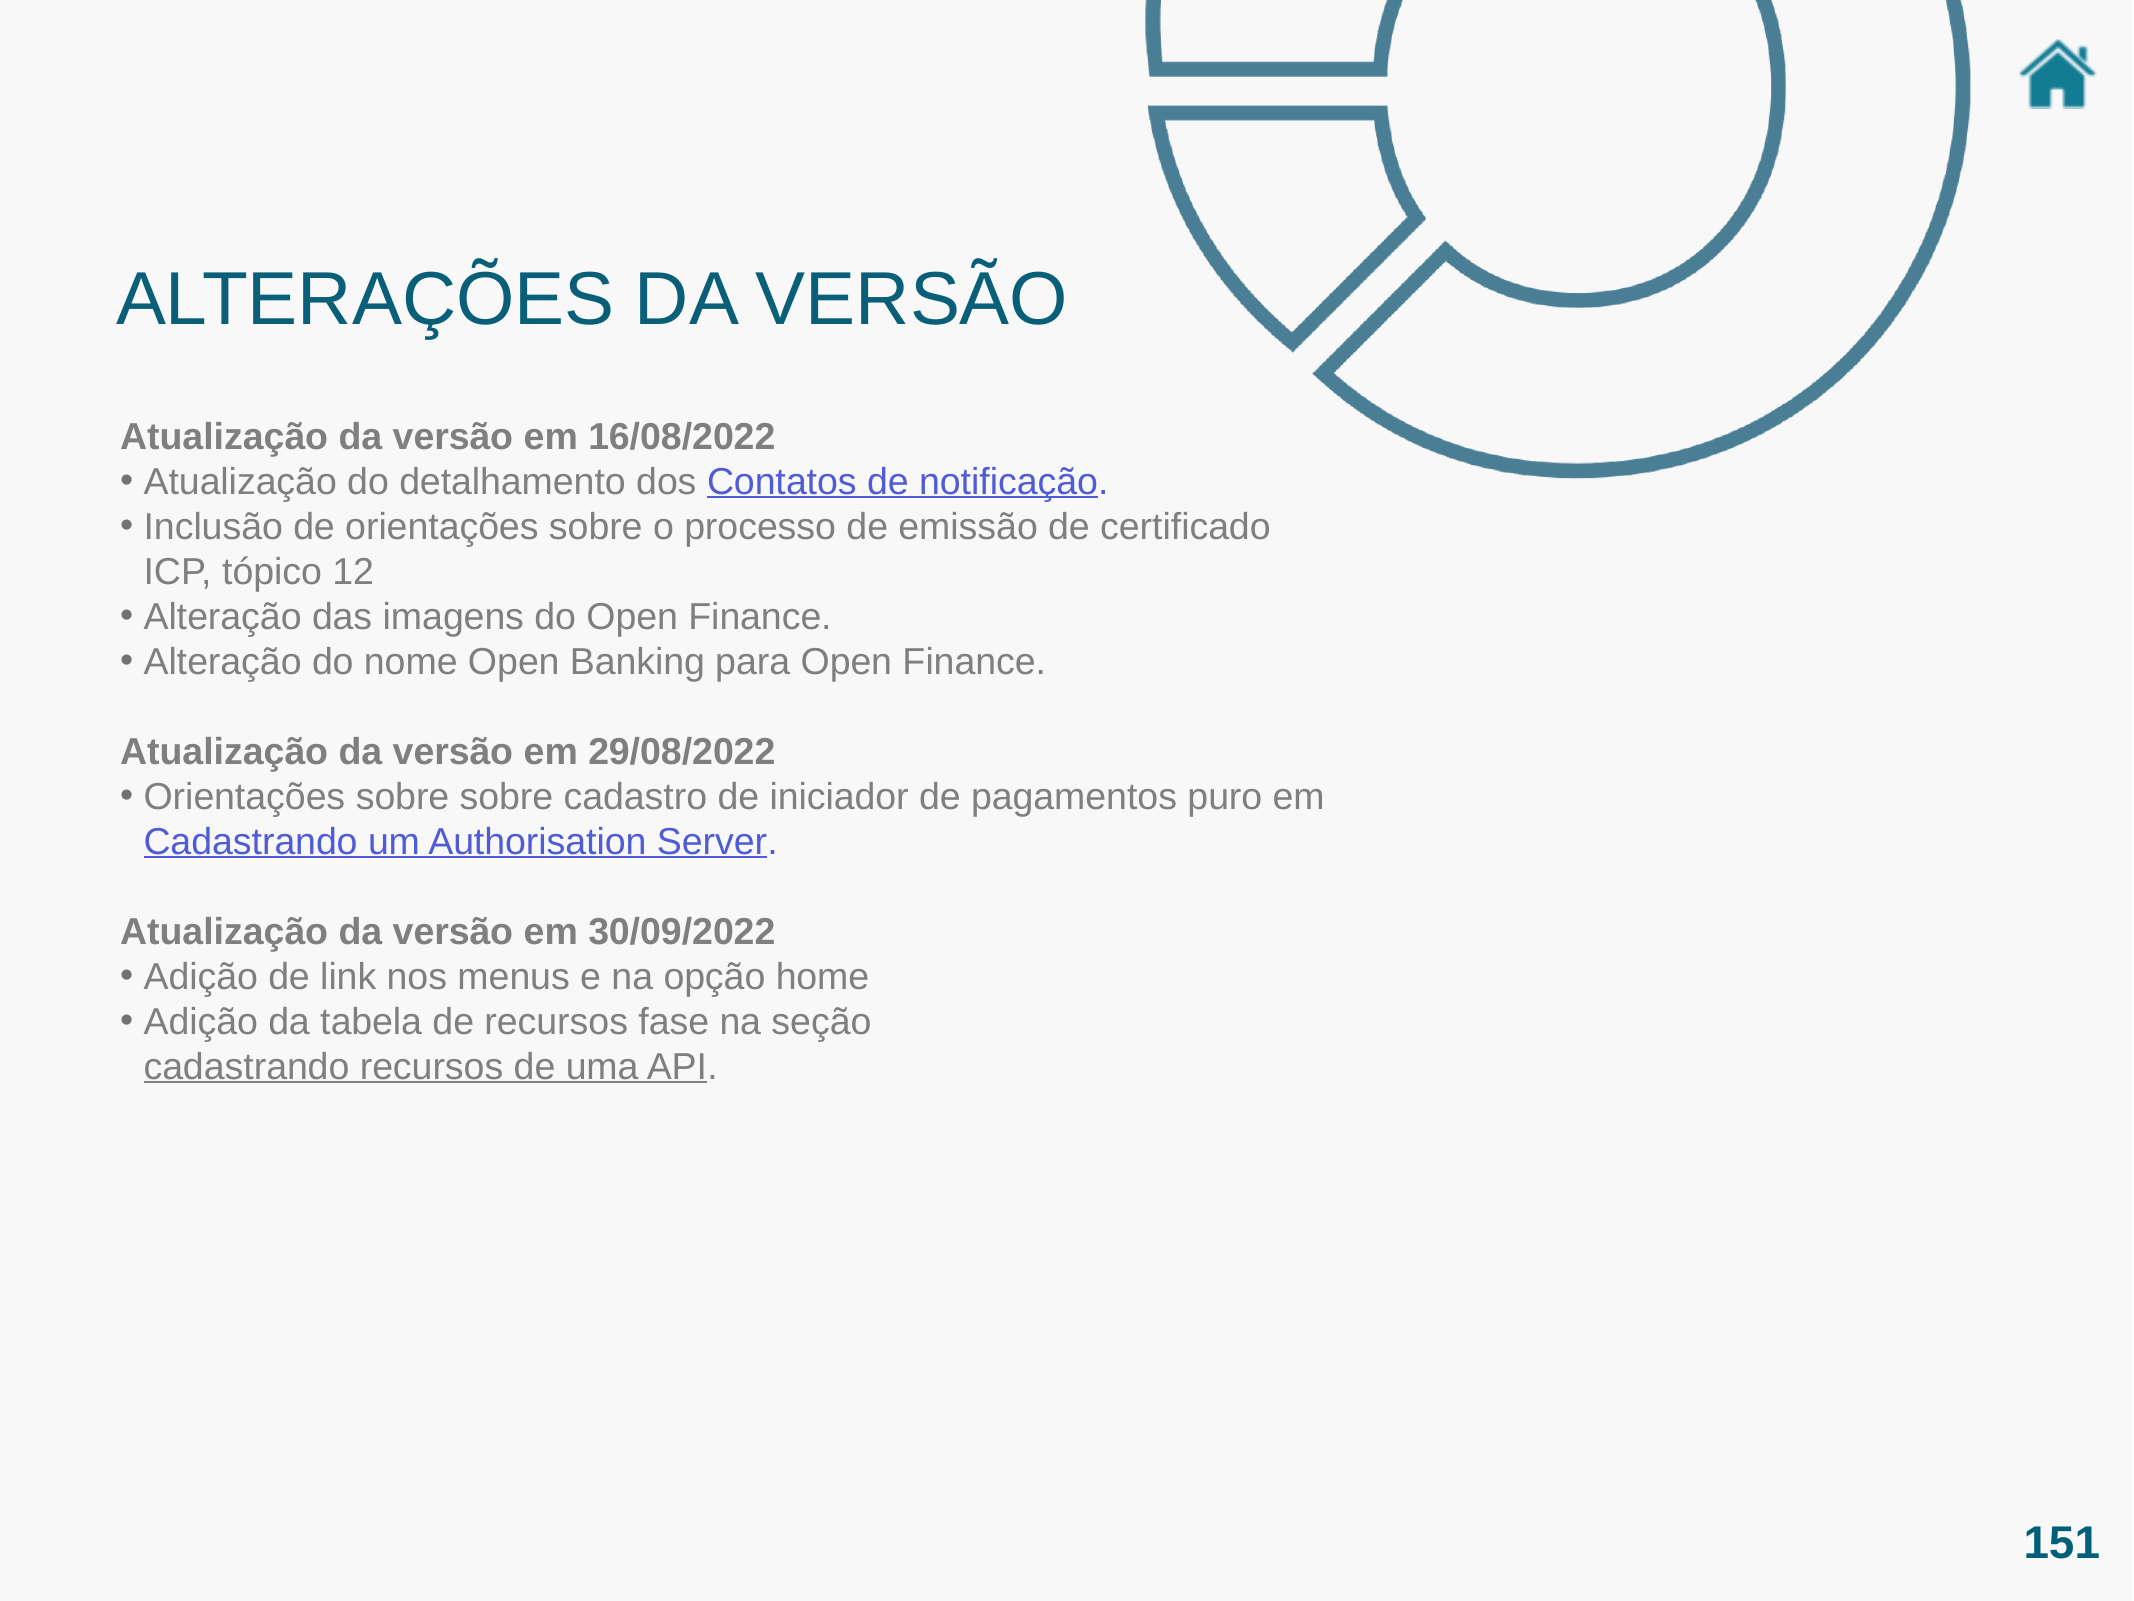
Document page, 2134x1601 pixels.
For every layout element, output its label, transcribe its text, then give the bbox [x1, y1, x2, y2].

slide_number 151 [1979, 1504, 2101, 1576]
text_box [1977, 0, 2134, 145]
text_box Atualização da versão em 16/08/2022 Atualização do detalhamento dos Contatos de notificação. Inclusão de orientações sobre o processo de emissão de certificado ICP, tópico 12 Alteração das imagens do Open Finance. Alteração do nome Open Banking para Open Finance. Atualização da versão em 29/08/2022 Orientações sobre sobre cadastro de iniciador de pagamentos puro em Cadastrando um Authorisation Server. Atualização da versão em 30/09/2022 Adição de link nos menus e na opção home Adição da tabela de recursos fase na seção cadastrando recursos de uma API. [119, 411, 1340, 1132]
text_box ALTERAÇÕES DA VERSÃO [116, 249, 1108, 341]
picture [930, 0, 2134, 537]
